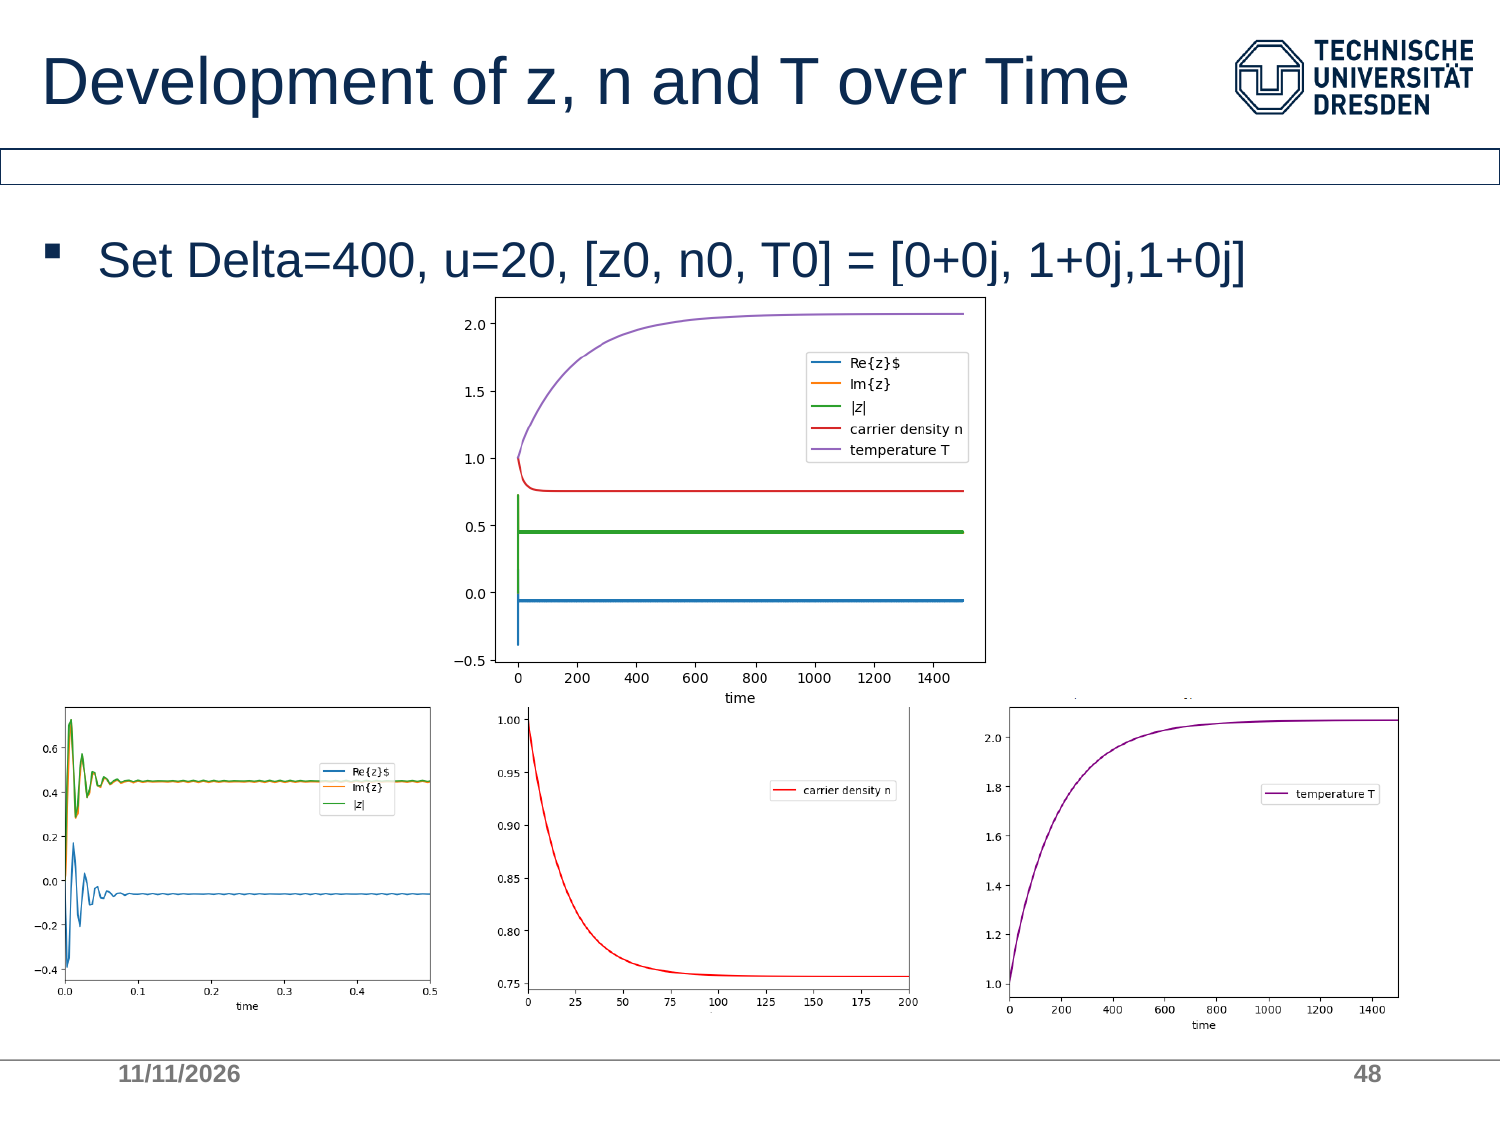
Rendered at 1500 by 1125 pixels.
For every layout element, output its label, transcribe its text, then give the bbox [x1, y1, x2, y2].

footer [496, 1042, 1004, 1103]
picture [26, 285, 1403, 1036]
list Set Delta=400, u=20, [z0, n0, T0] = [0+0j, 1+0j,1+0j] [41, 220, 1459, 1035]
picture [1234, 39, 1473, 115]
slide_number 48 [1059, 1044, 1397, 1103]
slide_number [103, 1042, 441, 1103]
title Development of z, n and T over Time [41, 24, 1152, 131]
